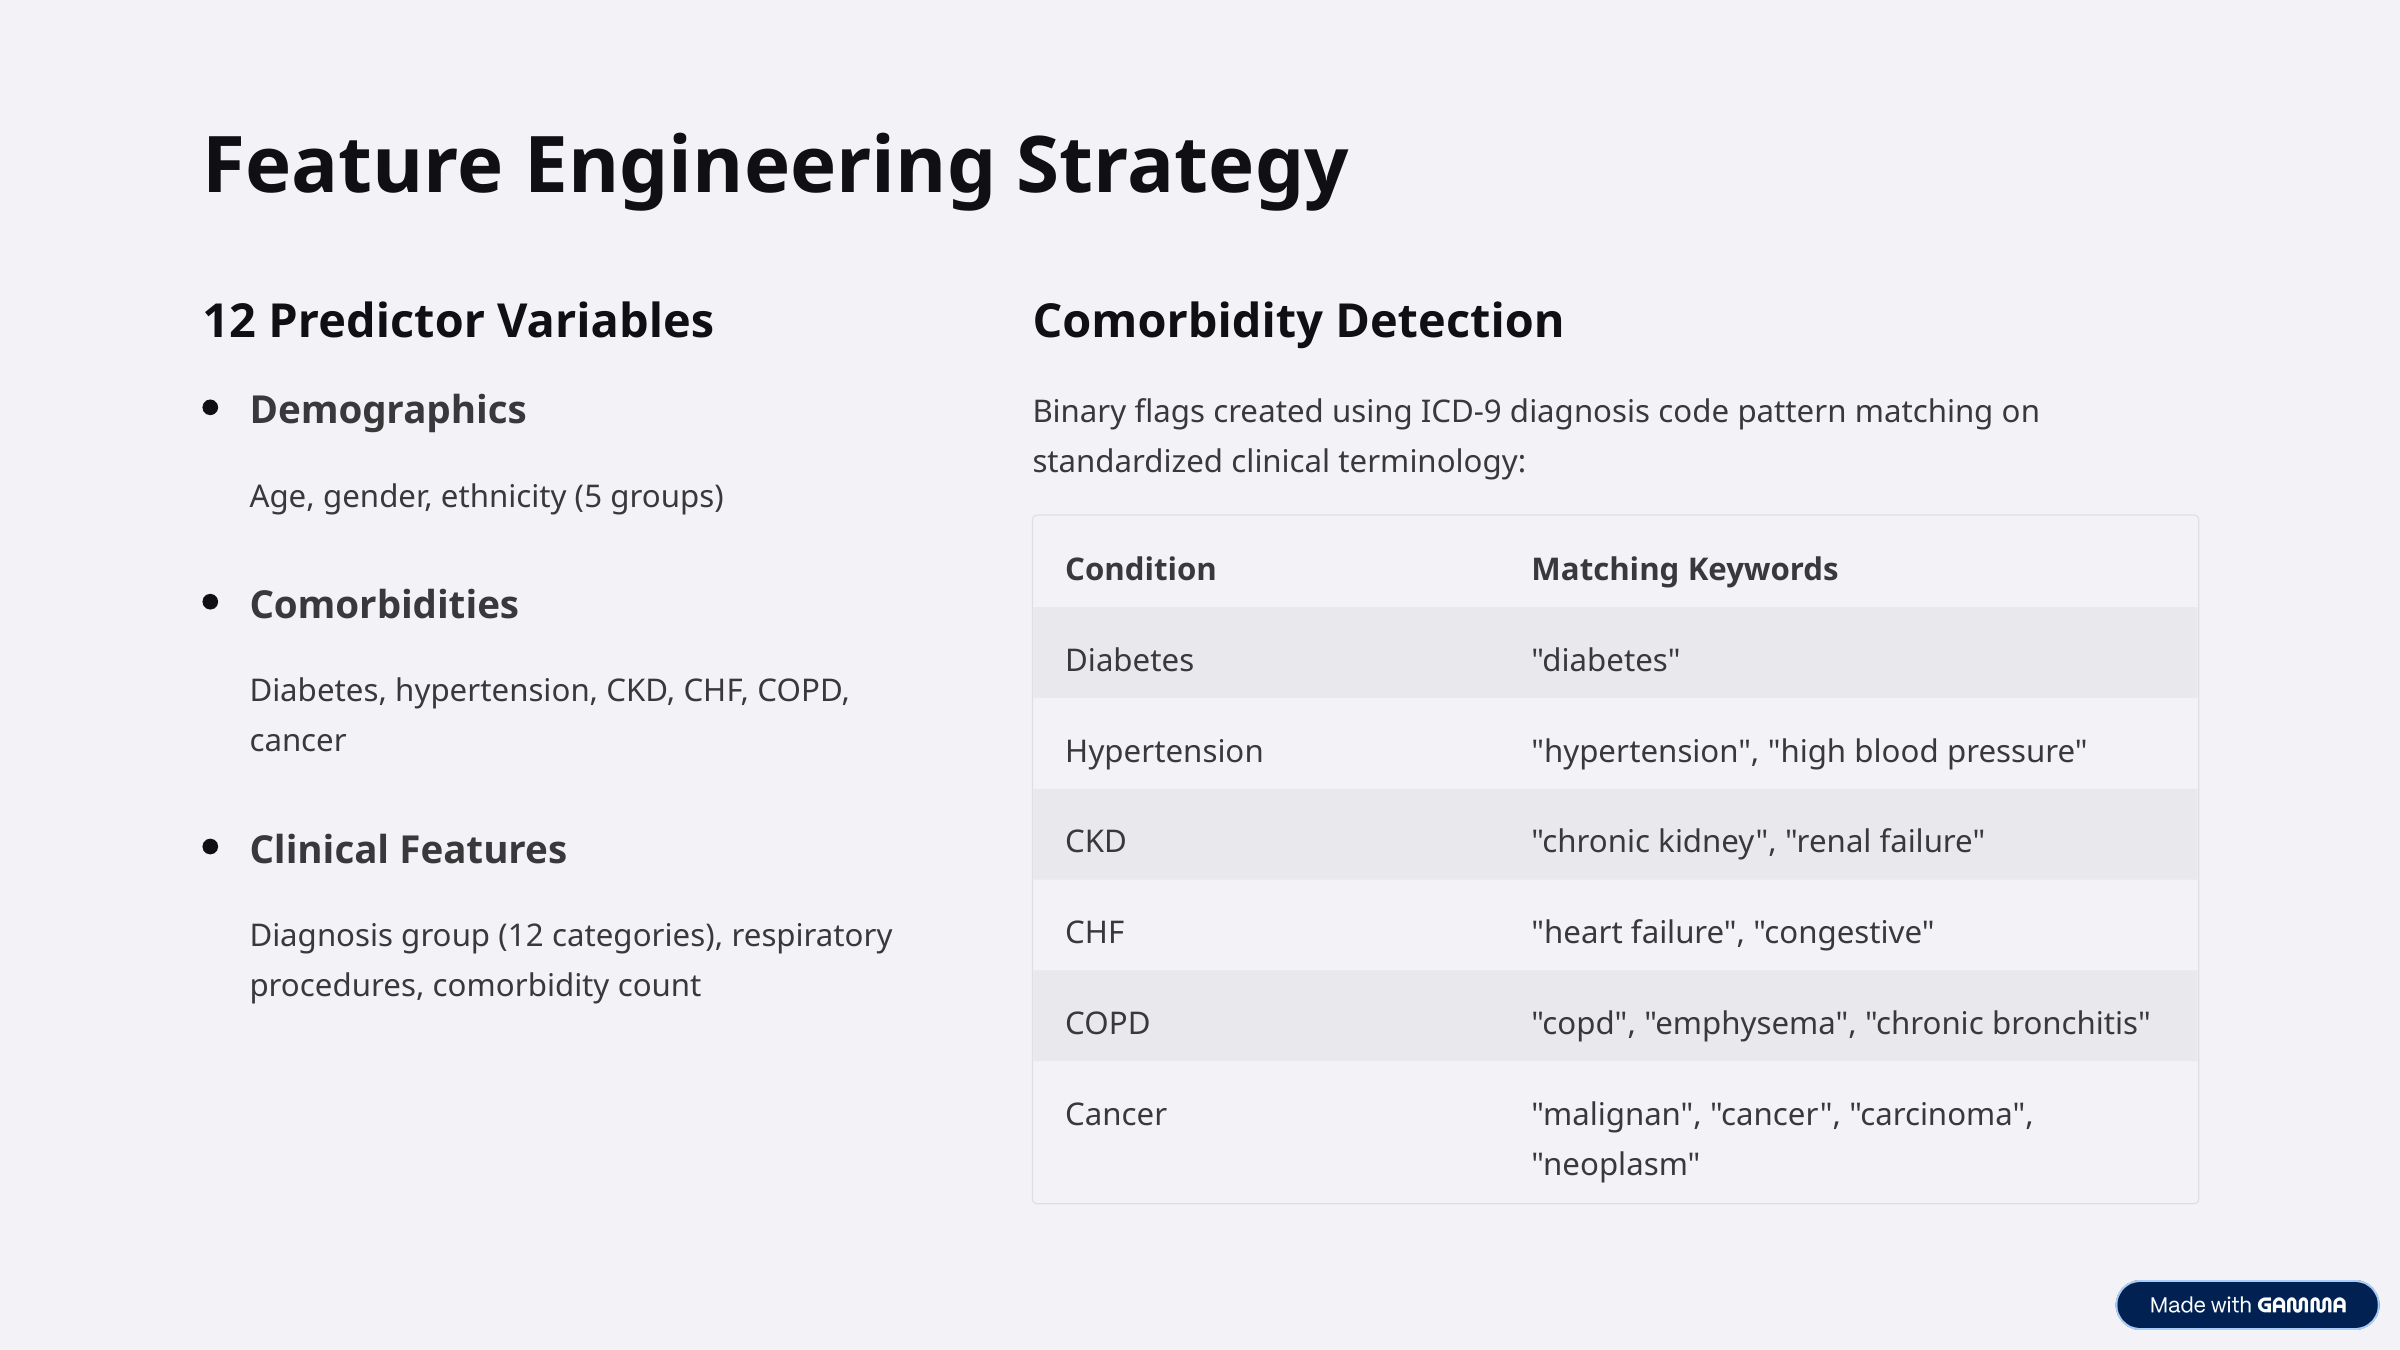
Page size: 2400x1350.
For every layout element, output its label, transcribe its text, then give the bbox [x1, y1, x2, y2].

text_box Diagnosis group (12 categories), respiratory procedures, comorbidity count [249, 902, 955, 1004]
text_box [1033, 516, 2198, 607]
text_box 12 Predictor Variables [202, 288, 676, 348]
text_box "malignan", "cancer", "carcinoma", "neoplasm" [1531, 1081, 2166, 1183]
text_box Comorbidity Detection [1032, 288, 1532, 348]
text_box Cancer [1065, 1081, 1467, 1132]
text_box CKD [1065, 809, 1467, 860]
text_box [1033, 879, 2198, 970]
text_box Diabetes [1065, 627, 1467, 678]
text_box Clinical Features [249, 821, 644, 872]
text_box [202, 399, 219, 416]
text_box Hypertension [1065, 718, 1467, 769]
text_box [1033, 697, 2198, 788]
text_box CHF [1065, 899, 1467, 951]
text_box [1033, 788, 2198, 879]
text_box Age, gender, ethnicity (5 groups) [249, 463, 955, 514]
text_box Condition [1065, 536, 1467, 588]
text_box "diabetes" [1531, 627, 2166, 678]
text_box "hypertension", "high blood pressure" [1531, 718, 2166, 769]
text_box [1033, 1061, 2198, 1203]
text_box "chronic kidney", "renal failure" [1531, 809, 2166, 860]
text_box COPD [1065, 990, 1467, 1042]
text_box [202, 593, 219, 610]
text_box Diabetes, hypertension, CKD, CHF, COPD, cancer [249, 657, 955, 759]
picture [2106, 1271, 2389, 1339]
text_box [202, 838, 219, 855]
text_box Demographics [249, 382, 644, 432]
text_box Feature Engineering Strategy [202, 110, 1265, 210]
text_box Binary flags created using ICD-9 diagnosis code pattern matching on standardized clinical terminology: [1032, 378, 2199, 480]
text_box [1033, 607, 2198, 697]
text_box Matching Keywords [1531, 536, 2166, 588]
text_box "heart failure", "congestive" [1531, 899, 2166, 951]
text_box "copd", "emphysema", "chronic bronchitis" [1531, 990, 2166, 1042]
text_box [1033, 970, 2198, 1061]
text_box Comorbidities [249, 576, 644, 627]
